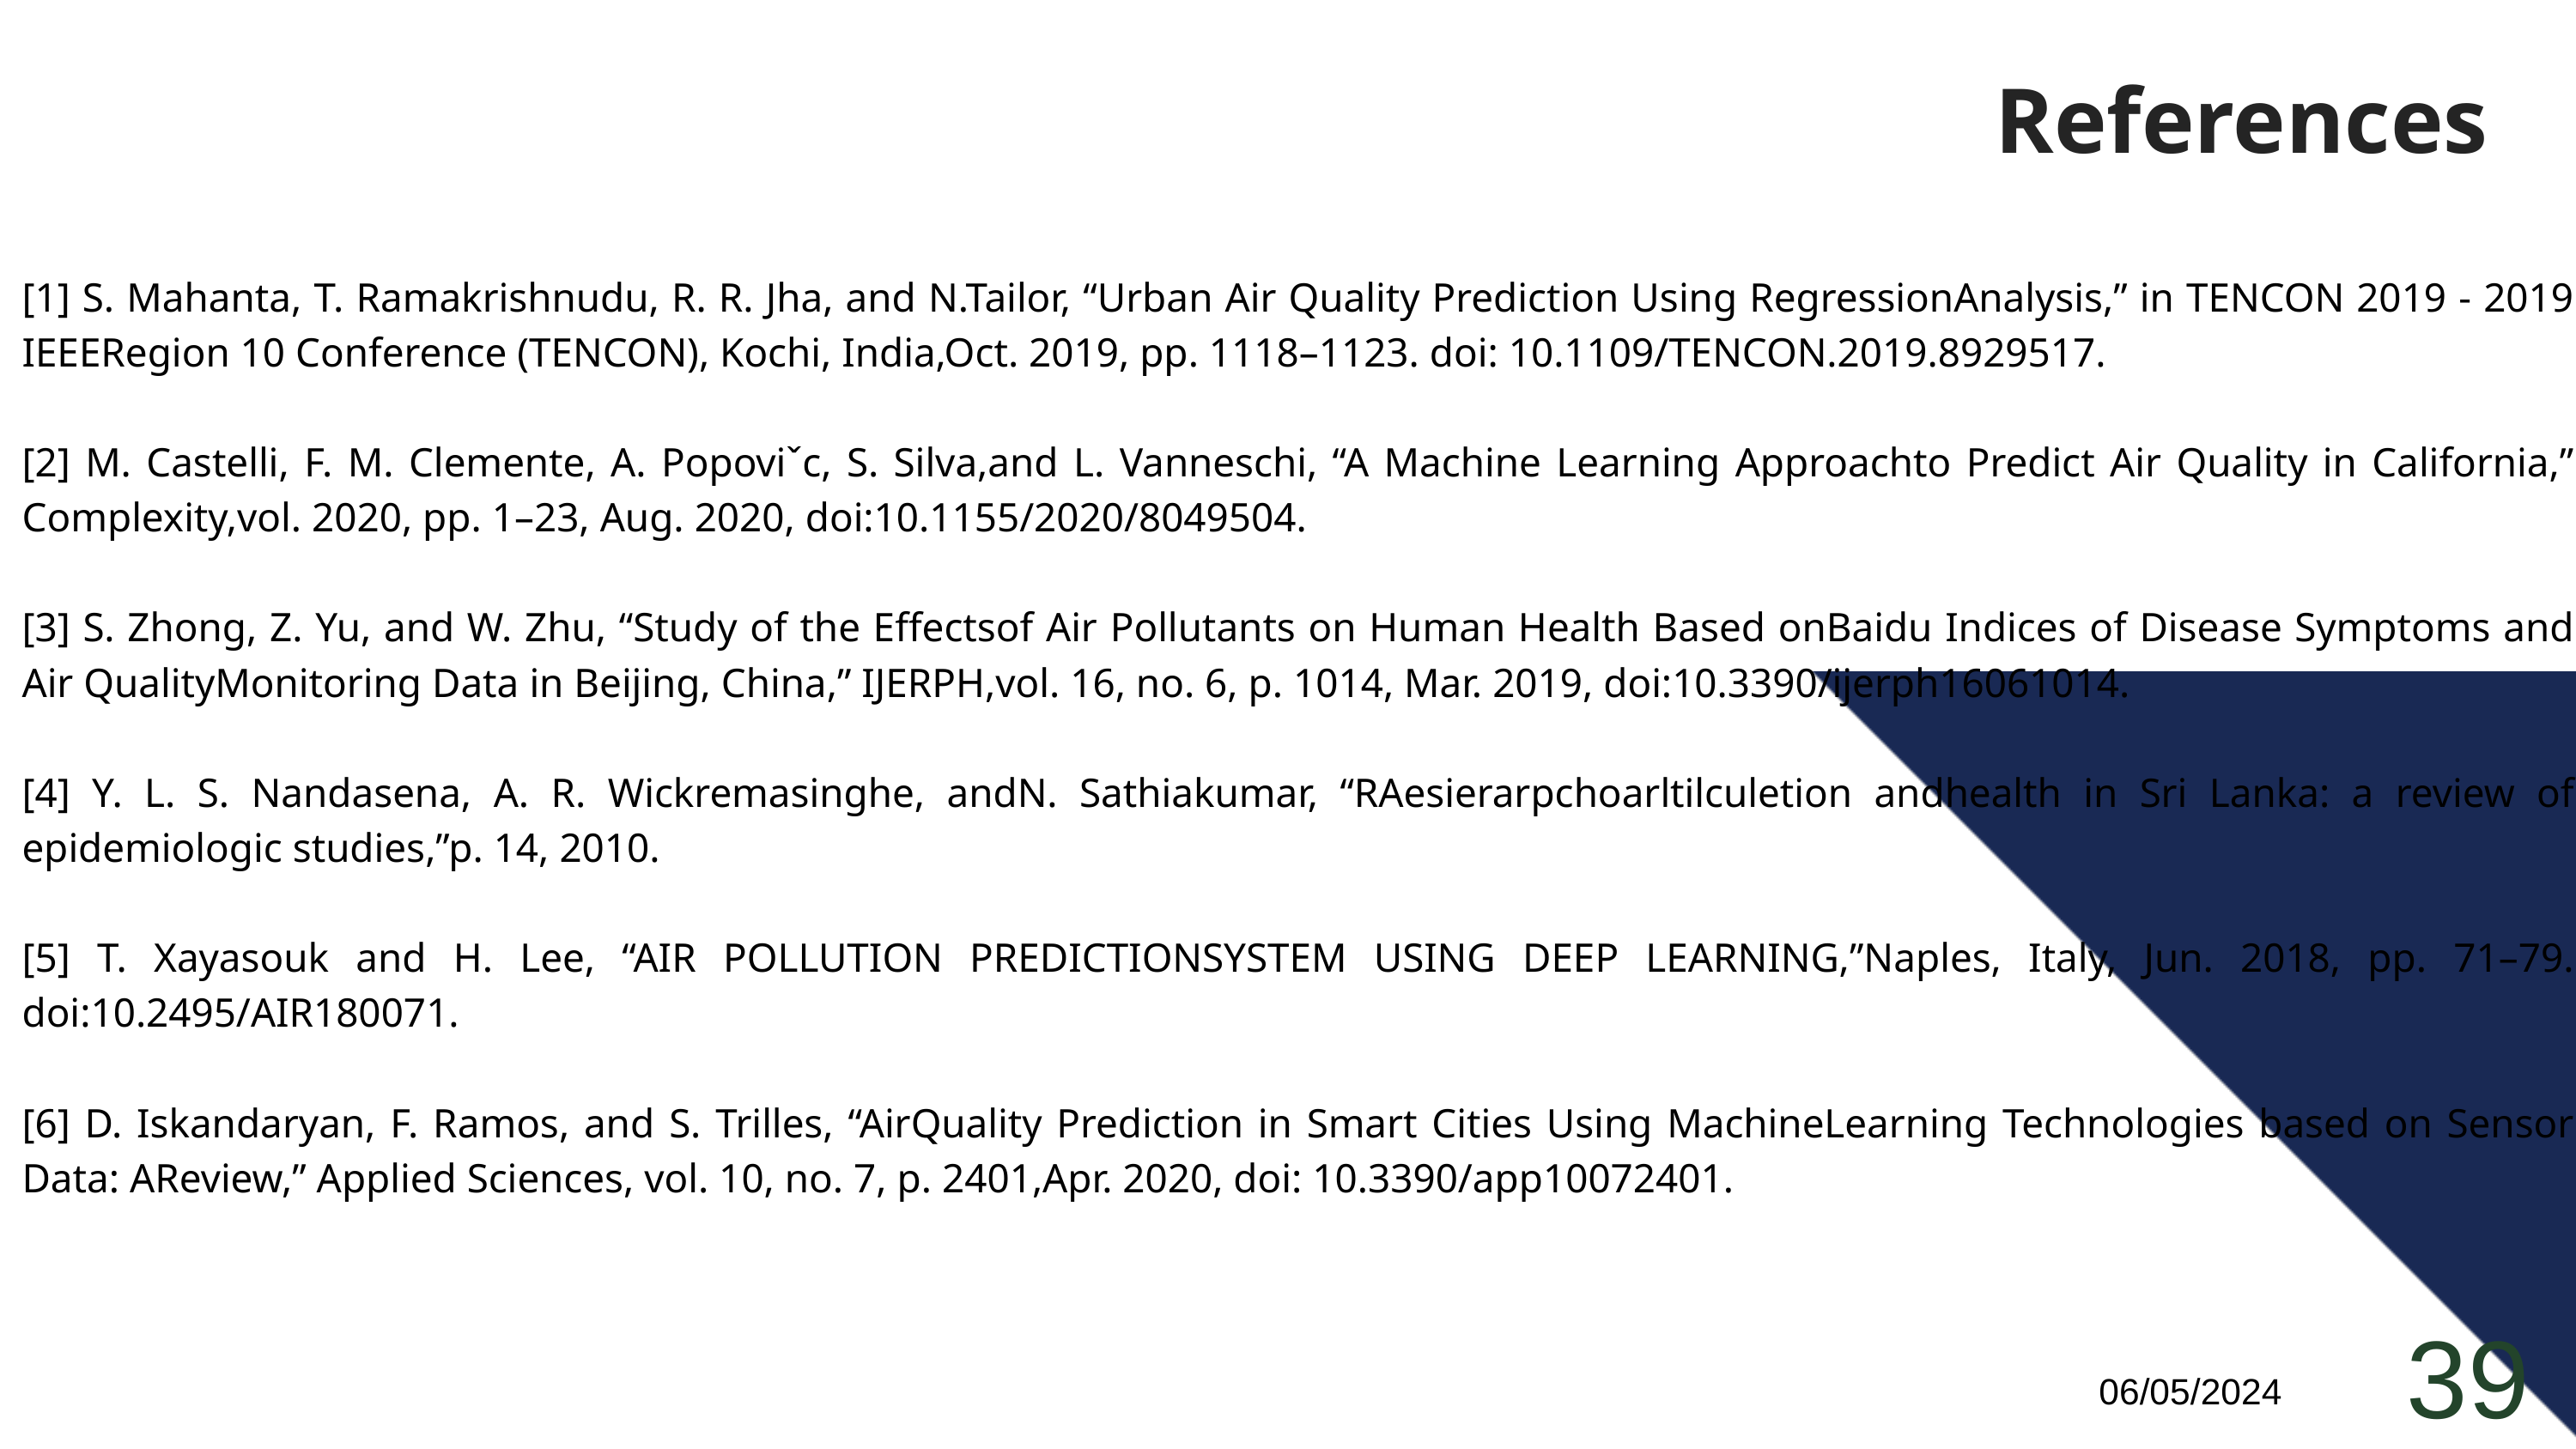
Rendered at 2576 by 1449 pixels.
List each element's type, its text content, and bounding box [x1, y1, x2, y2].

text_box [1812, 1256, 2576, 1449]
text_box 06/05/2024 [2078, 1355, 2303, 1412]
text_box References [1995, 31, 2494, 172]
text_box [1] S. Mahanta, T. Ramakrishnudu, R. R. Jha, and N.Tailor, “Urban Air Quality Prediction Using RegressionAnalysis,” in TENCON 2019 - 2019 IEEERegion 10 Conference (TENCON), Kochi, India,Oct. 2019, pp. 1118–1123. doi: 10.1109/TENCON.2019.8929517. [2] M. Castelli, F. M. Clemente, A. Popoviˇc, S. Silva,and L. Vanneschi, “A Machine Learning Approachto Predict Air Quality in California,” Complexity,vol. 2020, pp. 1–23, Aug. 2020, doi:10.1155/2020/8049504. [3] S. Zhong, Z. Yu, and W. Zhu, “Study of the Effectsof Air Pollutants on Human Health Based onBaidu Indices of Disease Symptoms and Air QualityMonitoring Data in Beijing, China,” IJERPH,vol. 16, no. 6, p. 1014, Mar. 2019, doi:10.3390/ijerph16061014. [4] Y. L. S. Nandasena, A. R. Wickremasinghe, andN. Sathiakumar, “RAesierarpchoarltilculetion andhealth in Sri Lanka: a review of epidemiologic studies,”p. 14, 2010. [5] T. Xayasouk and H. Lee, “AIR POLLUTION PREDICTIONSYSTEM USING DEEP LEARNING,”Naples, Italy, Jun. 2018, pp. 71–79. doi:10.2495/AIR180071. [6] D. Iskandaryan, F. Ramos, and S. Trilles, “AirQuality Prediction in Smart Cities Using MachineLearning Technologies based on Sensor Data: AReview,” Applied Sciences, vol. 10, no. 7, p. 2401,Apr. 2020, doi: 10.3390/app10072401. [21, 264, 2576, 1256]
text_box 39 [2302, 1268, 2576, 1441]
